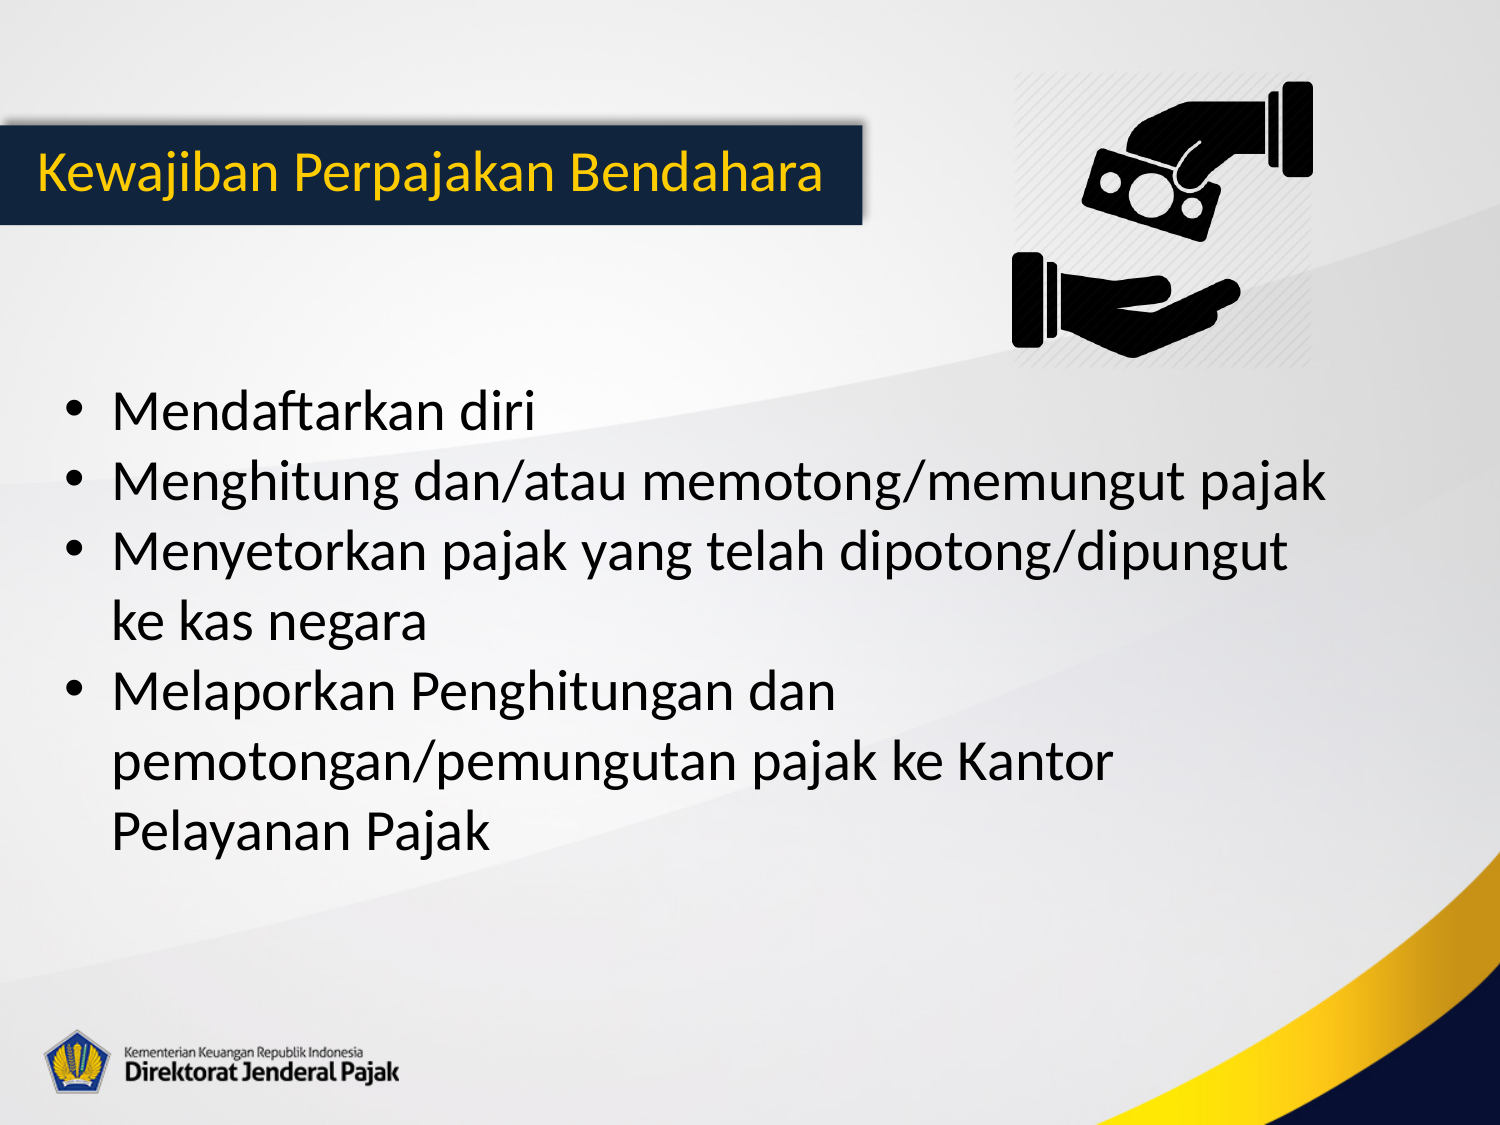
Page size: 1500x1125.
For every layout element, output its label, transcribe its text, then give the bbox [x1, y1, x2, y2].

picture [0, 0, 1500, 1125]
text_box Kewajiban Perpajakan Bendahara [0, 125, 863, 226]
text_box Mendaftarkan diri Menghitung dan/atau memotong/memungut pajak Menyetorkan pajak yang telah dipotong/dipungut ke kas negara Melaporkan Penghitungan dan pemotongan/pemungutan pajak ke Kantor Pelayanan Pajak [50, 365, 1350, 870]
